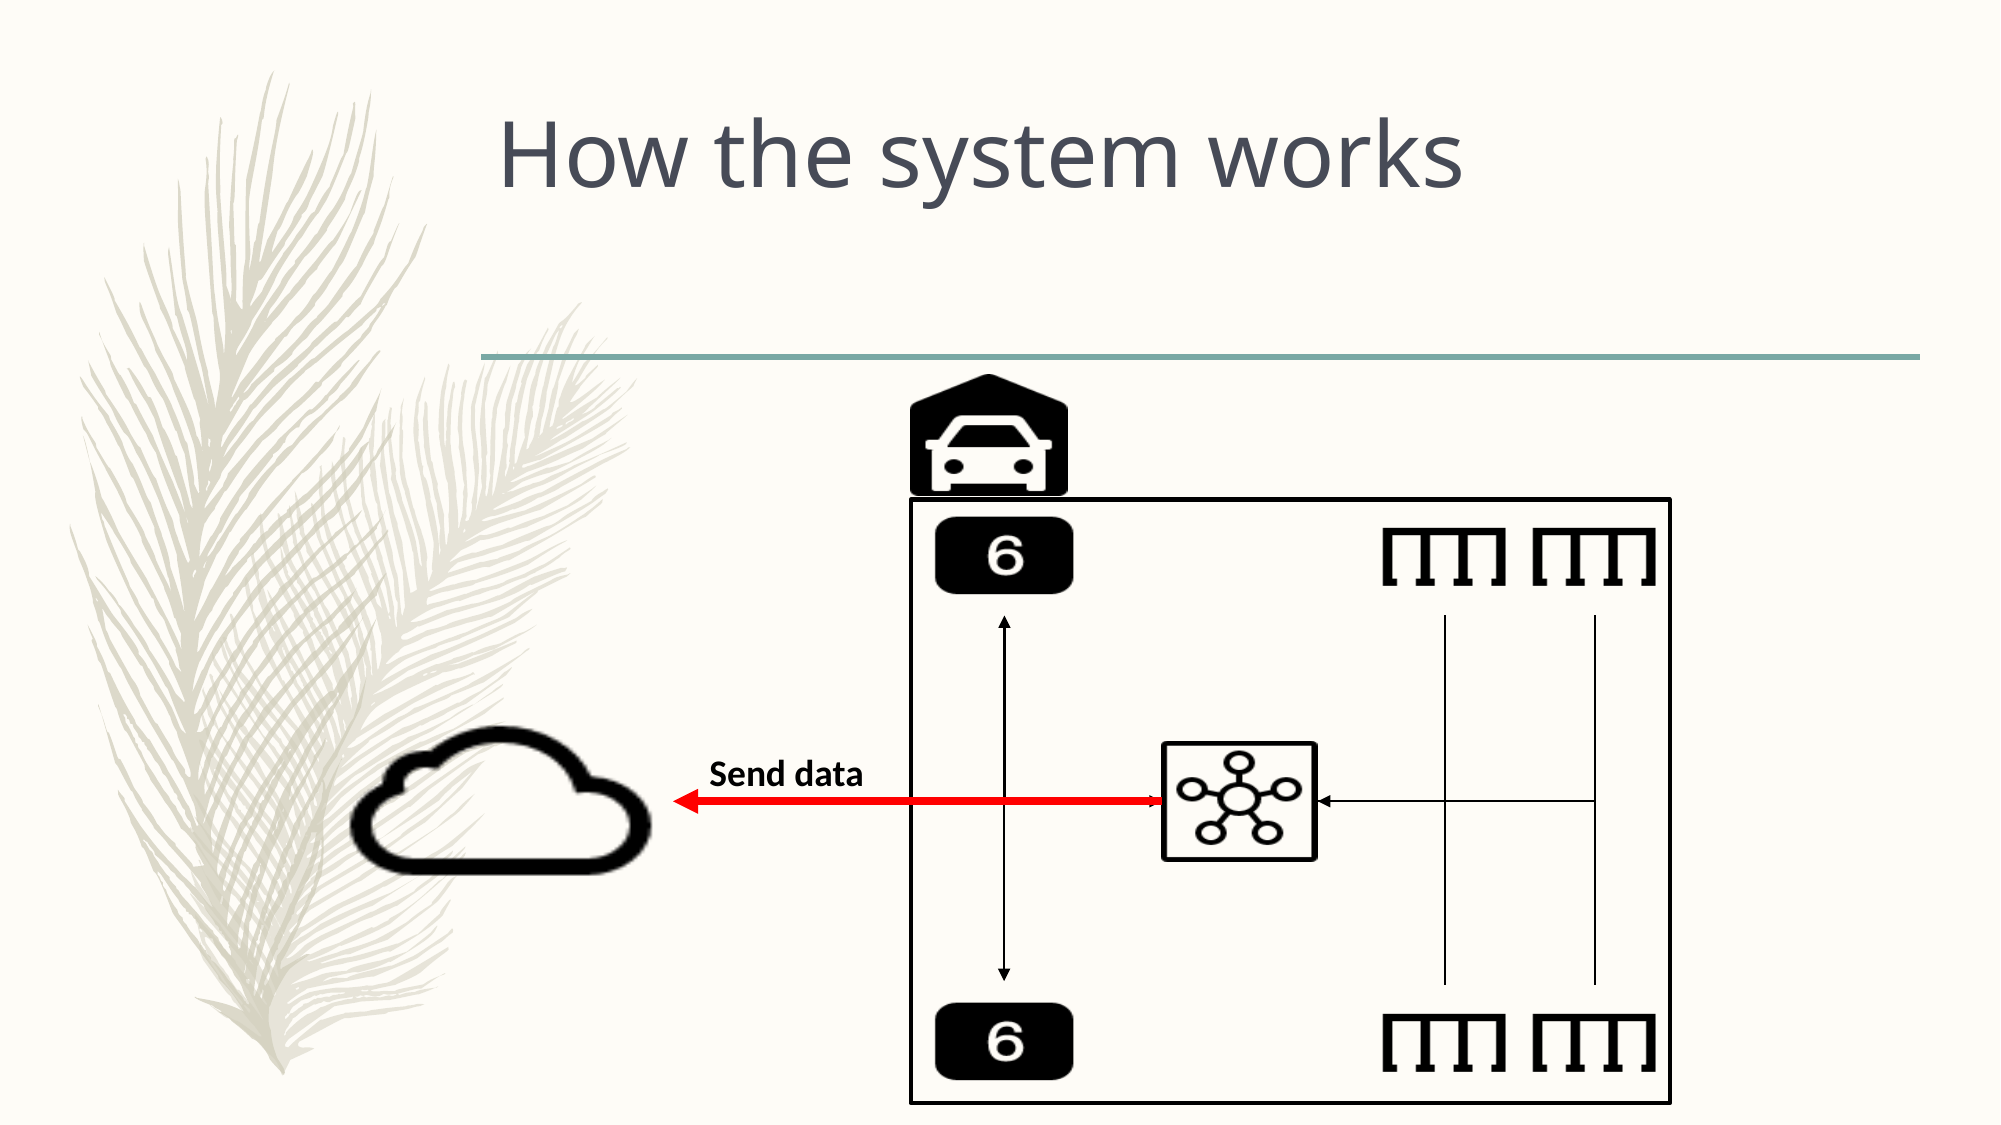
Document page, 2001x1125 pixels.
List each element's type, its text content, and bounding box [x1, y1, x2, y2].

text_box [329, 374, 1671, 1104]
title How the system works [481, 93, 1920, 350]
